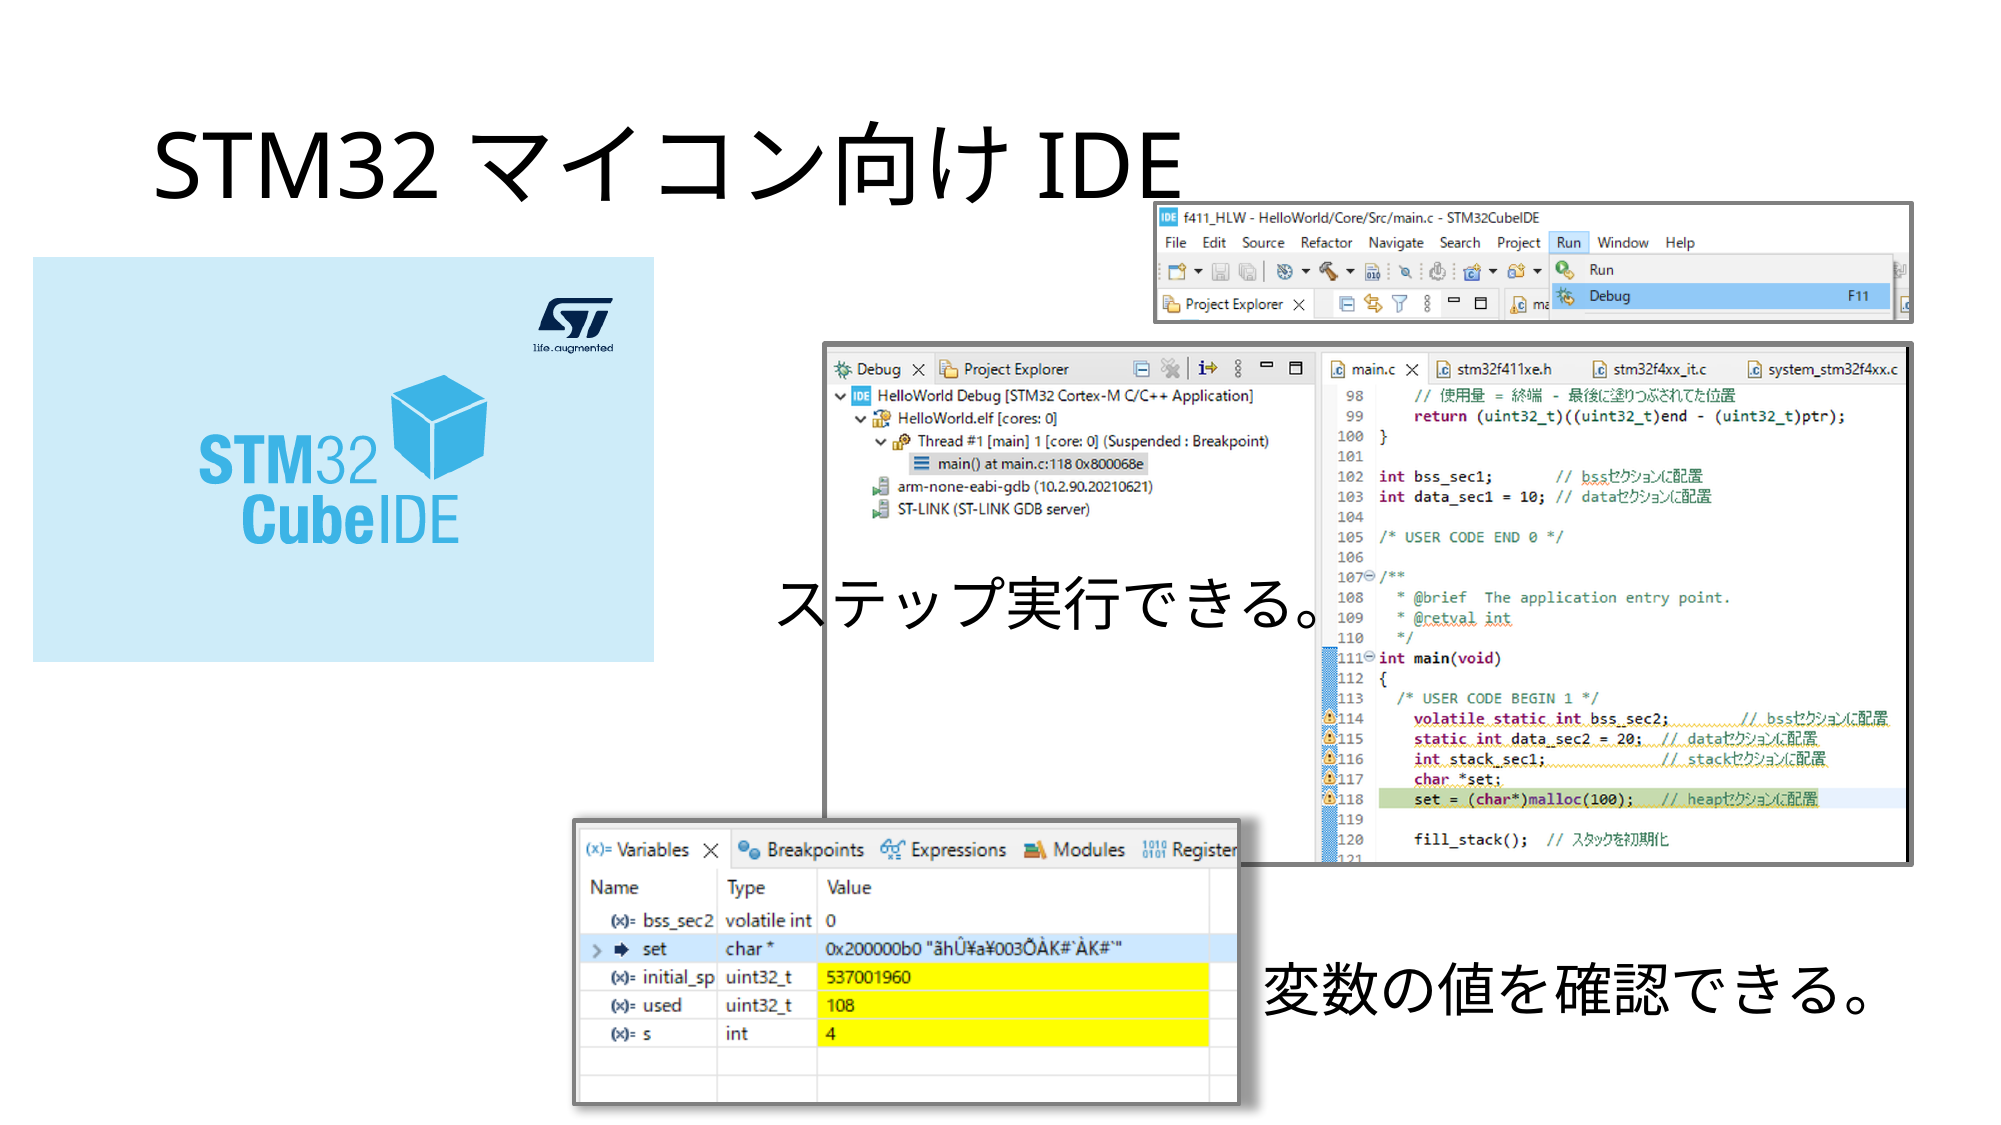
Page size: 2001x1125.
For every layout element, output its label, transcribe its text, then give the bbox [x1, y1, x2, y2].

picture [575, 345, 1910, 1103]
picture [29, 253, 657, 668]
title STM32マイコン向けIDE [137, 59, 1863, 278]
text_box ステップ実行できる。 [757, 567, 826, 715]
text_box 変数の値を確認できる。 [1247, 953, 1928, 1102]
picture [1156, 204, 1910, 321]
